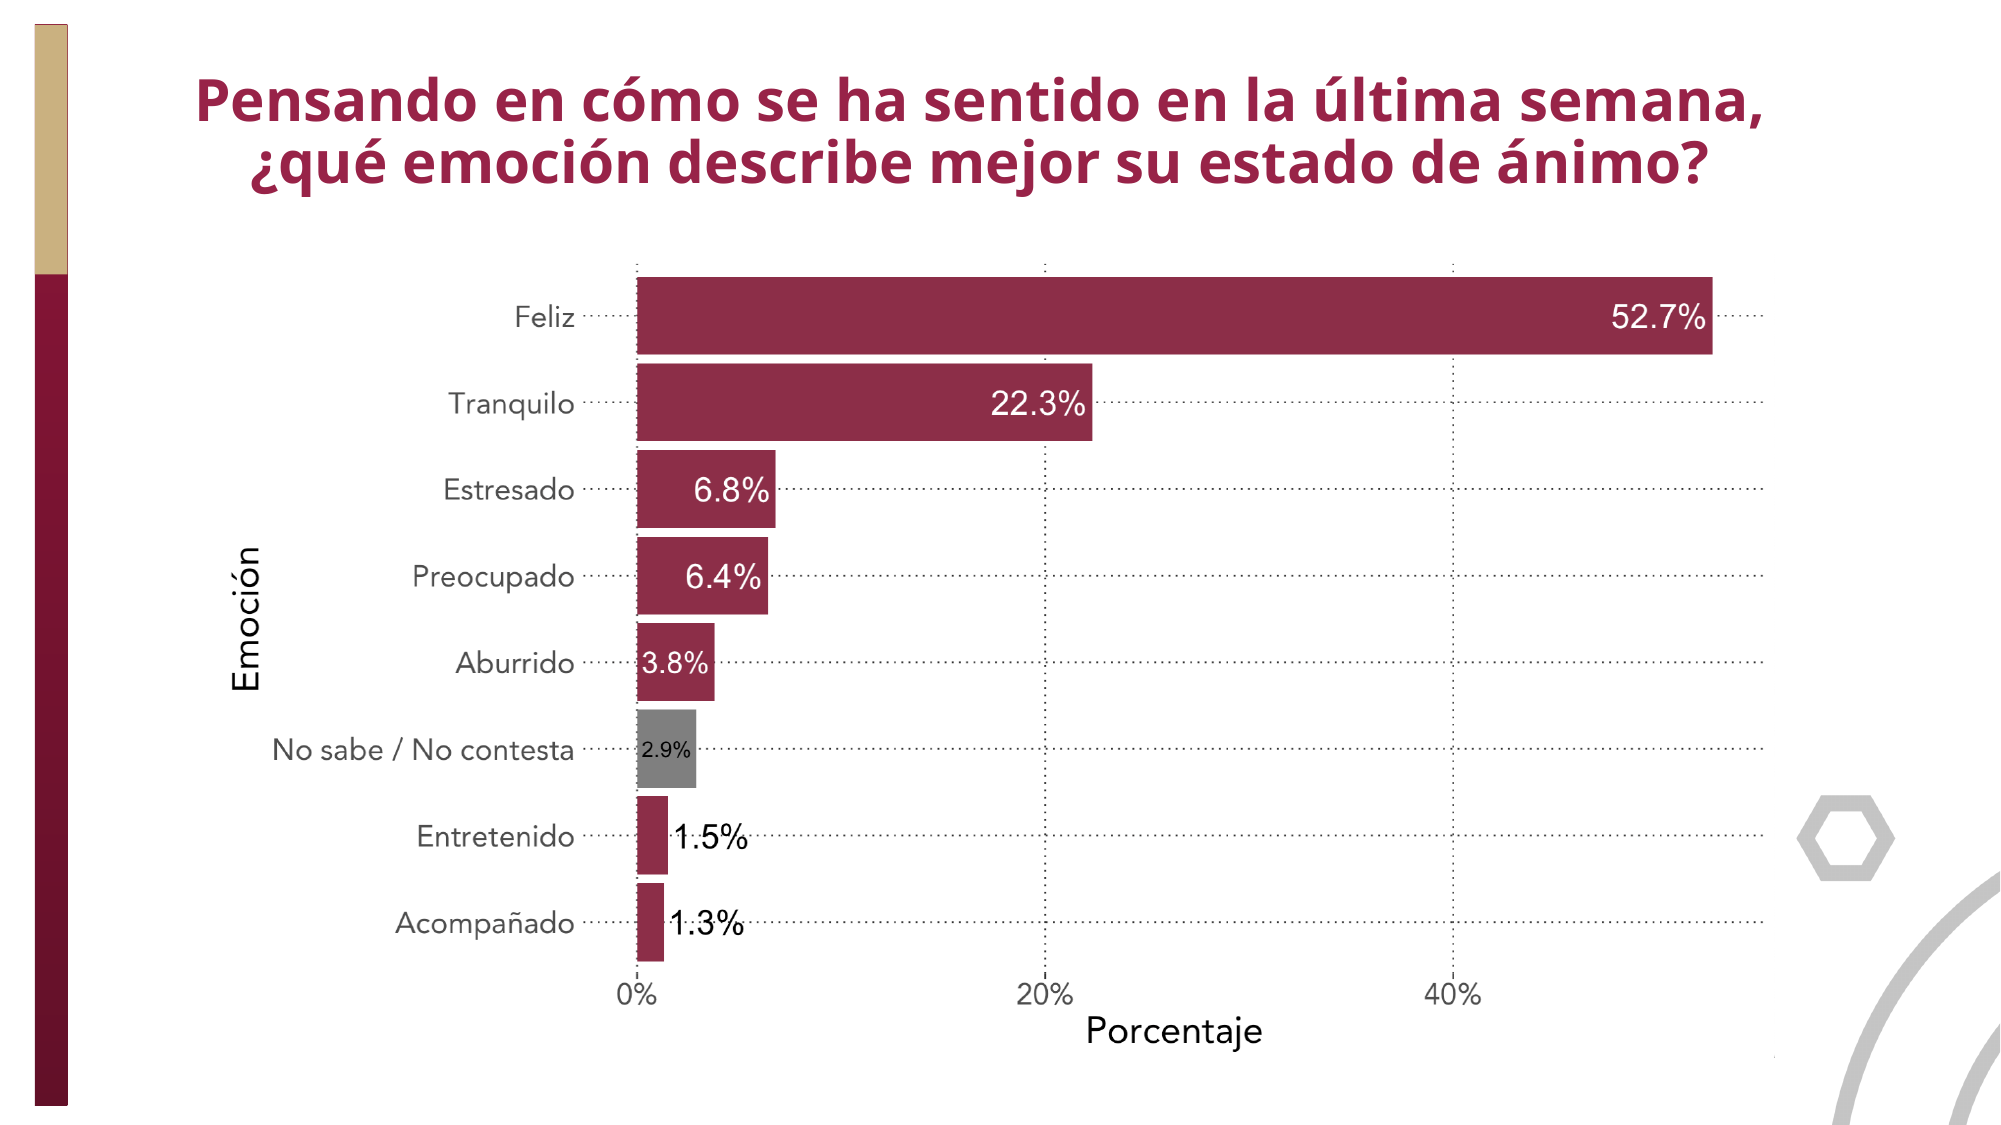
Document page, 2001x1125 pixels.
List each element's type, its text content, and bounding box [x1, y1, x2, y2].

title Pensando en cómo se ha sentido en la última semana, ¿qué emoción describe mejor su estado de ánimo? [137, 59, 1823, 278]
picture [225, 254, 2001, 1125]
